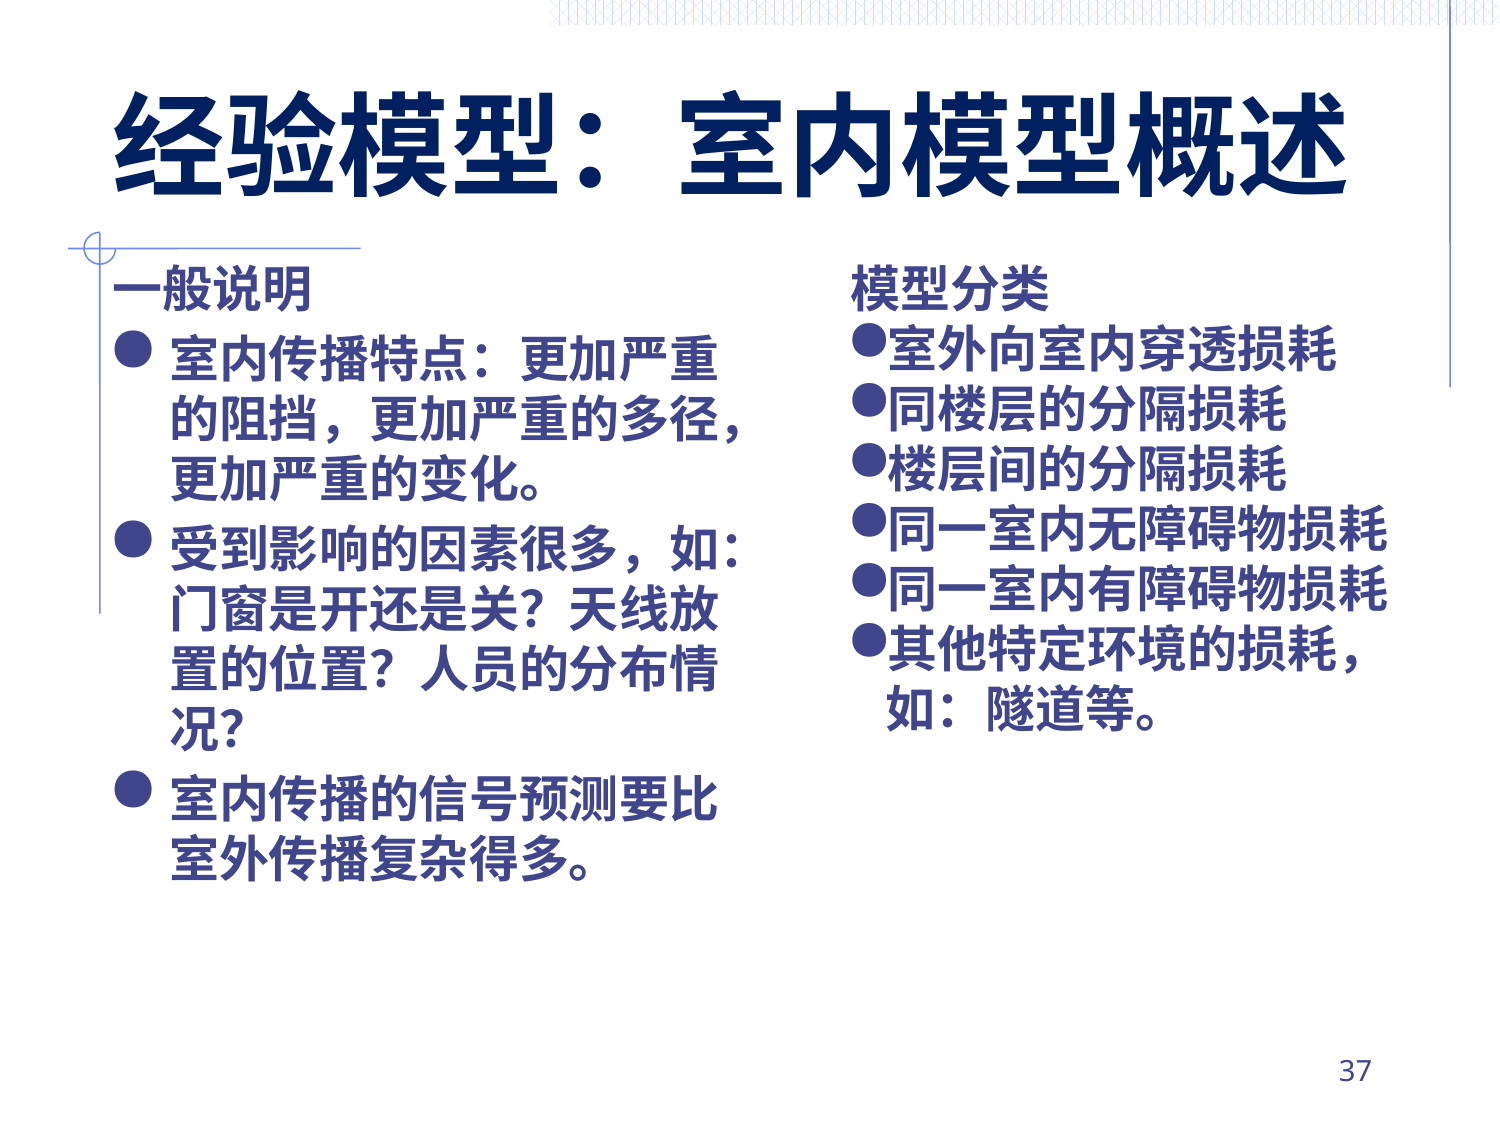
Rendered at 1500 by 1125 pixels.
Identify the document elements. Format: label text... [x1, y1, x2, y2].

slide_number 36 [1074, 1025, 1388, 1100]
title 经验模型：室内模型概述 [97, 129, 1374, 218]
list 一般说明 室内传播特点：更加严重的阻挡，更加严重的多径，更加严重的变化。 受到影响的因素很多，如：门窗是开还是关？天线放置的位置？人员的分布情况？ 室内传播的信号预测要比室外传播复杂得多。 [97, 249, 758, 1013]
text_box 模型分类 室外向室内穿透损耗 同楼层的分隔损耗 楼层间的分隔损耗 同一室内无障碍物损耗 同一室内有障碍物损耗 其他特定环境的损耗，如：隧道等。 [835, 249, 1495, 1013]
